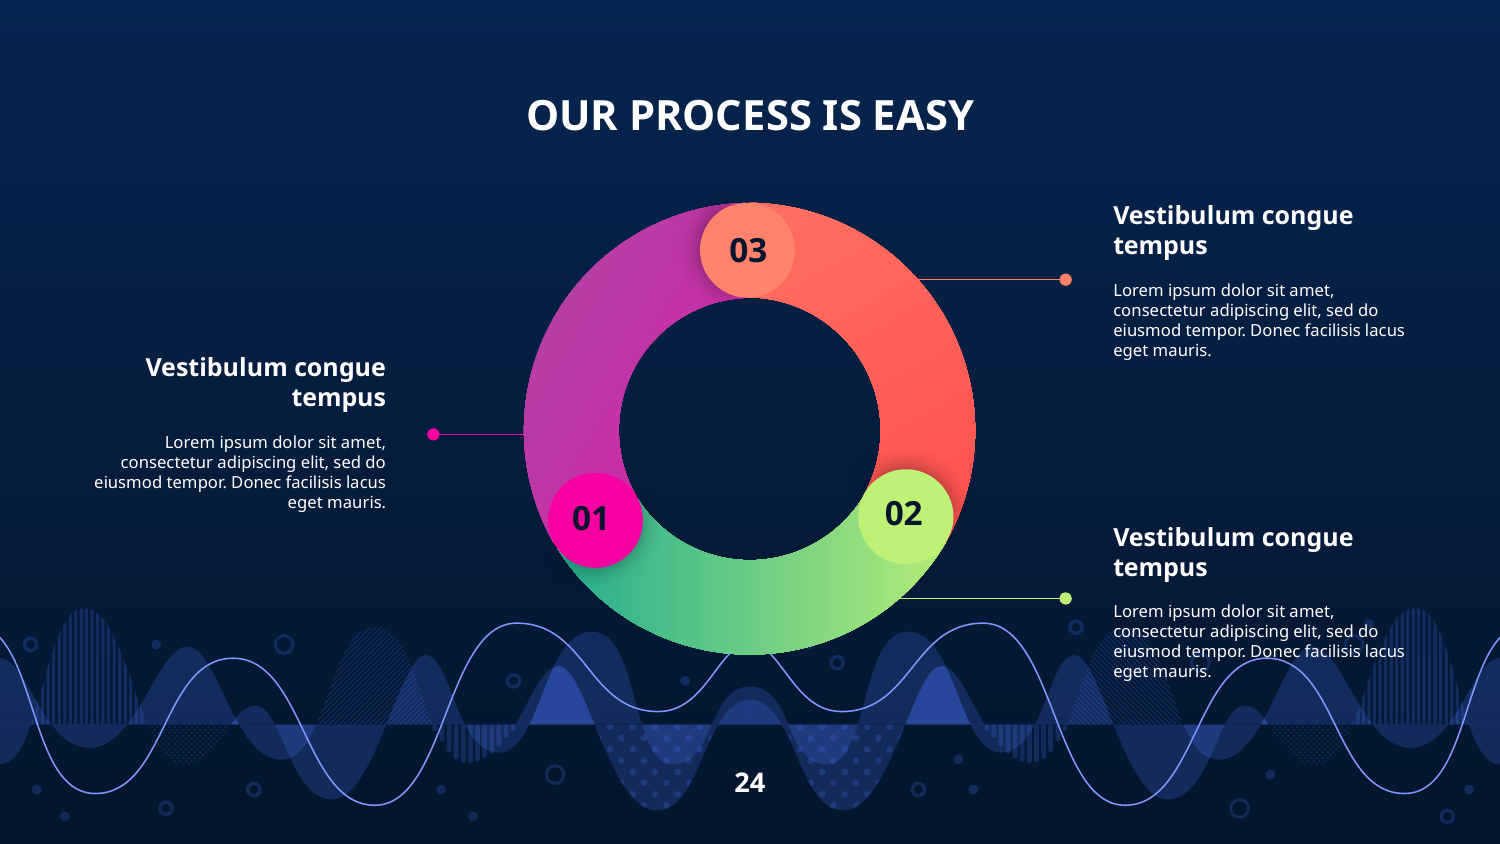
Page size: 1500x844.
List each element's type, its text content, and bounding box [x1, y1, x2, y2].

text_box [52, 325, 431, 538]
slide_number 24 [705, 749, 795, 844]
title OUR PROCESS IS EASY [203, 74, 1297, 140]
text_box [1067, 495, 1448, 708]
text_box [1067, 173, 1448, 386]
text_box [436, 119, 1063, 742]
